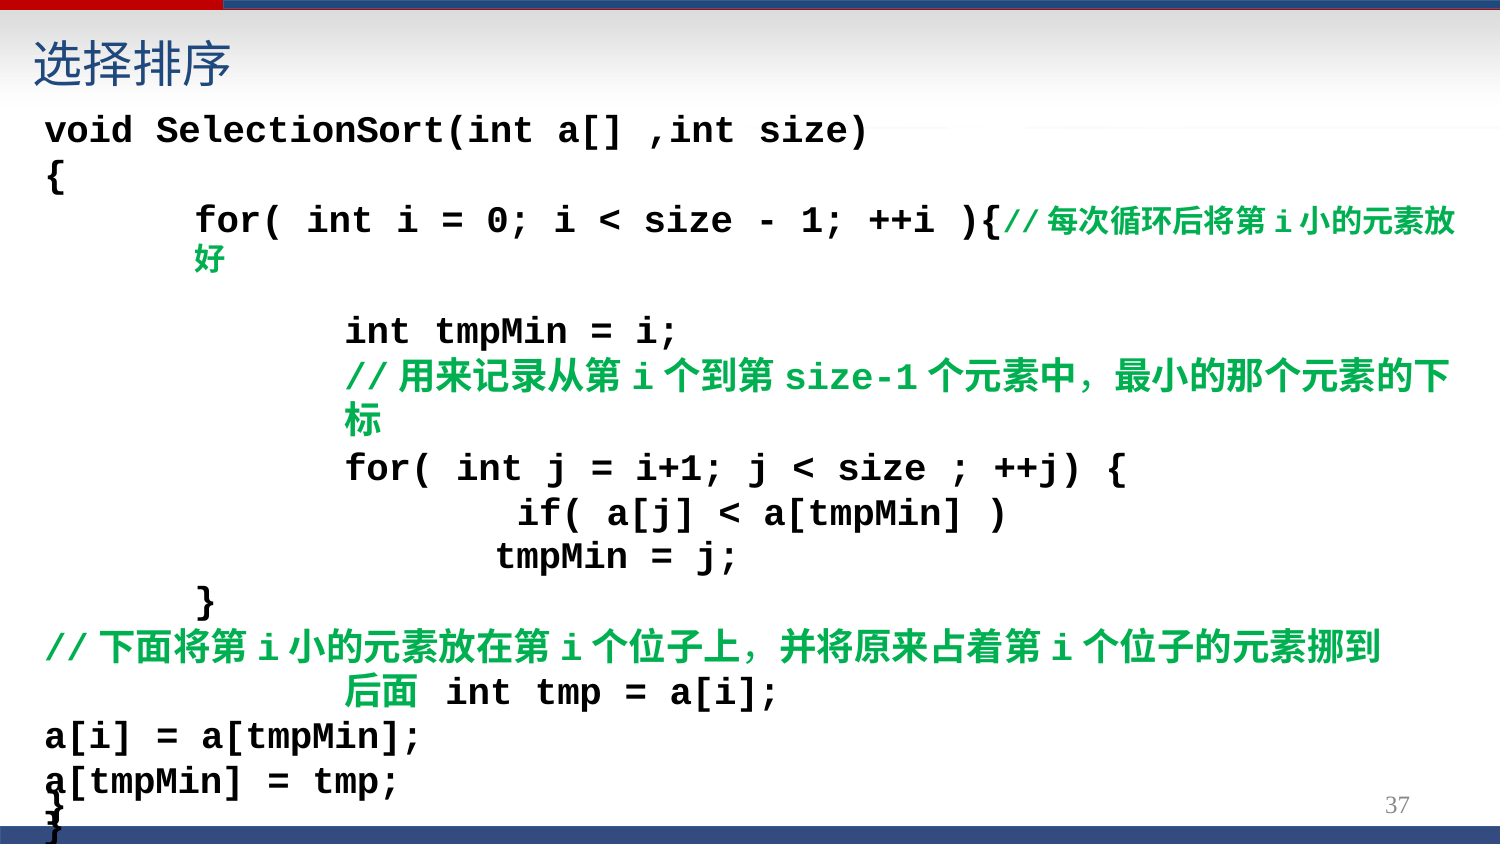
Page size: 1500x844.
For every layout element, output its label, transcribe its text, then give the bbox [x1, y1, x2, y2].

text_box void SelectionSort(int a[] ,int size) { for( int i = 0; i < size - 1; ++i ){//每次循环后将第i小的元素放好 int tmpMin = i; //用来记录从第i个到第size-1个元素中，最小的那个元素的下标 for( int j = i+1; j < size ; ++j) { if( a[j] < a[tmpMin] ) tmpMin = j; } //下面将第i小的元素放在第i个位子上，并将原来占着第i个位子的元素挪到后面 int tmp = a[i]; a[i] = a[tmpMin]; a[tmpMin] = tmp; } [42, 102, 1466, 844]
text_box } [42, 777, 70, 825]
text_box 37 [1382, 786, 1412, 819]
picture [0, 10, 1500, 129]
title 选择排序 [30, 30, 235, 174]
